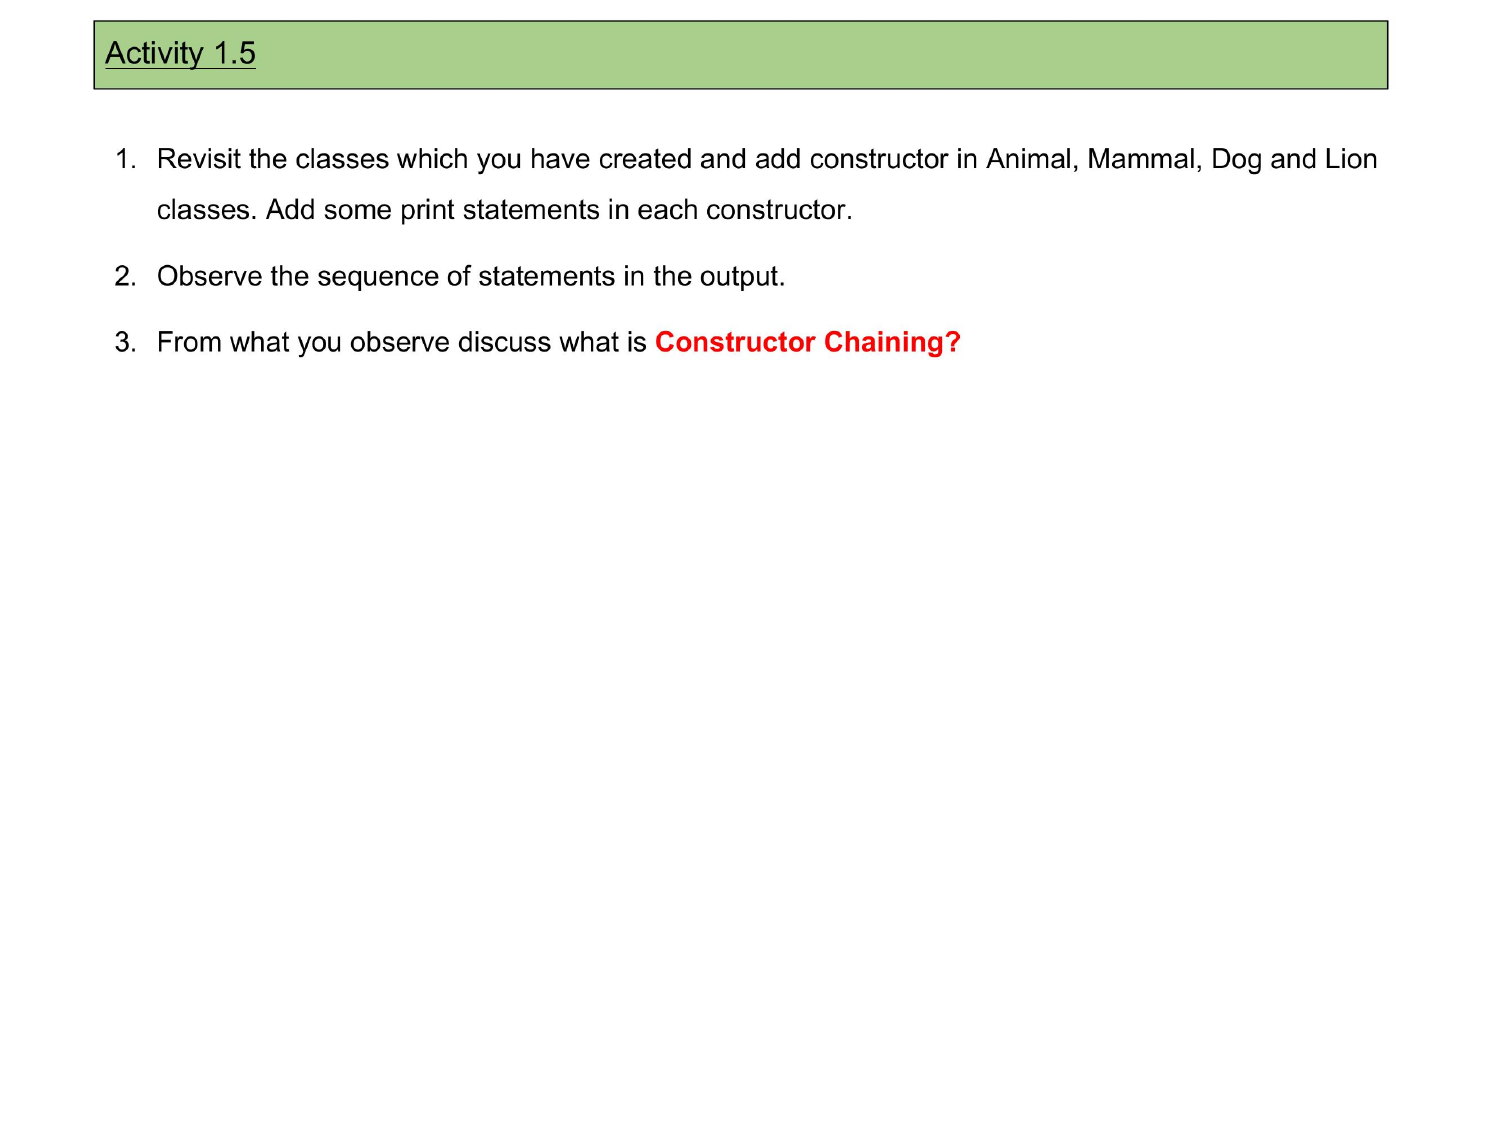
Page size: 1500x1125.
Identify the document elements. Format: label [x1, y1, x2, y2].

picture [0, 0, 1500, 844]
